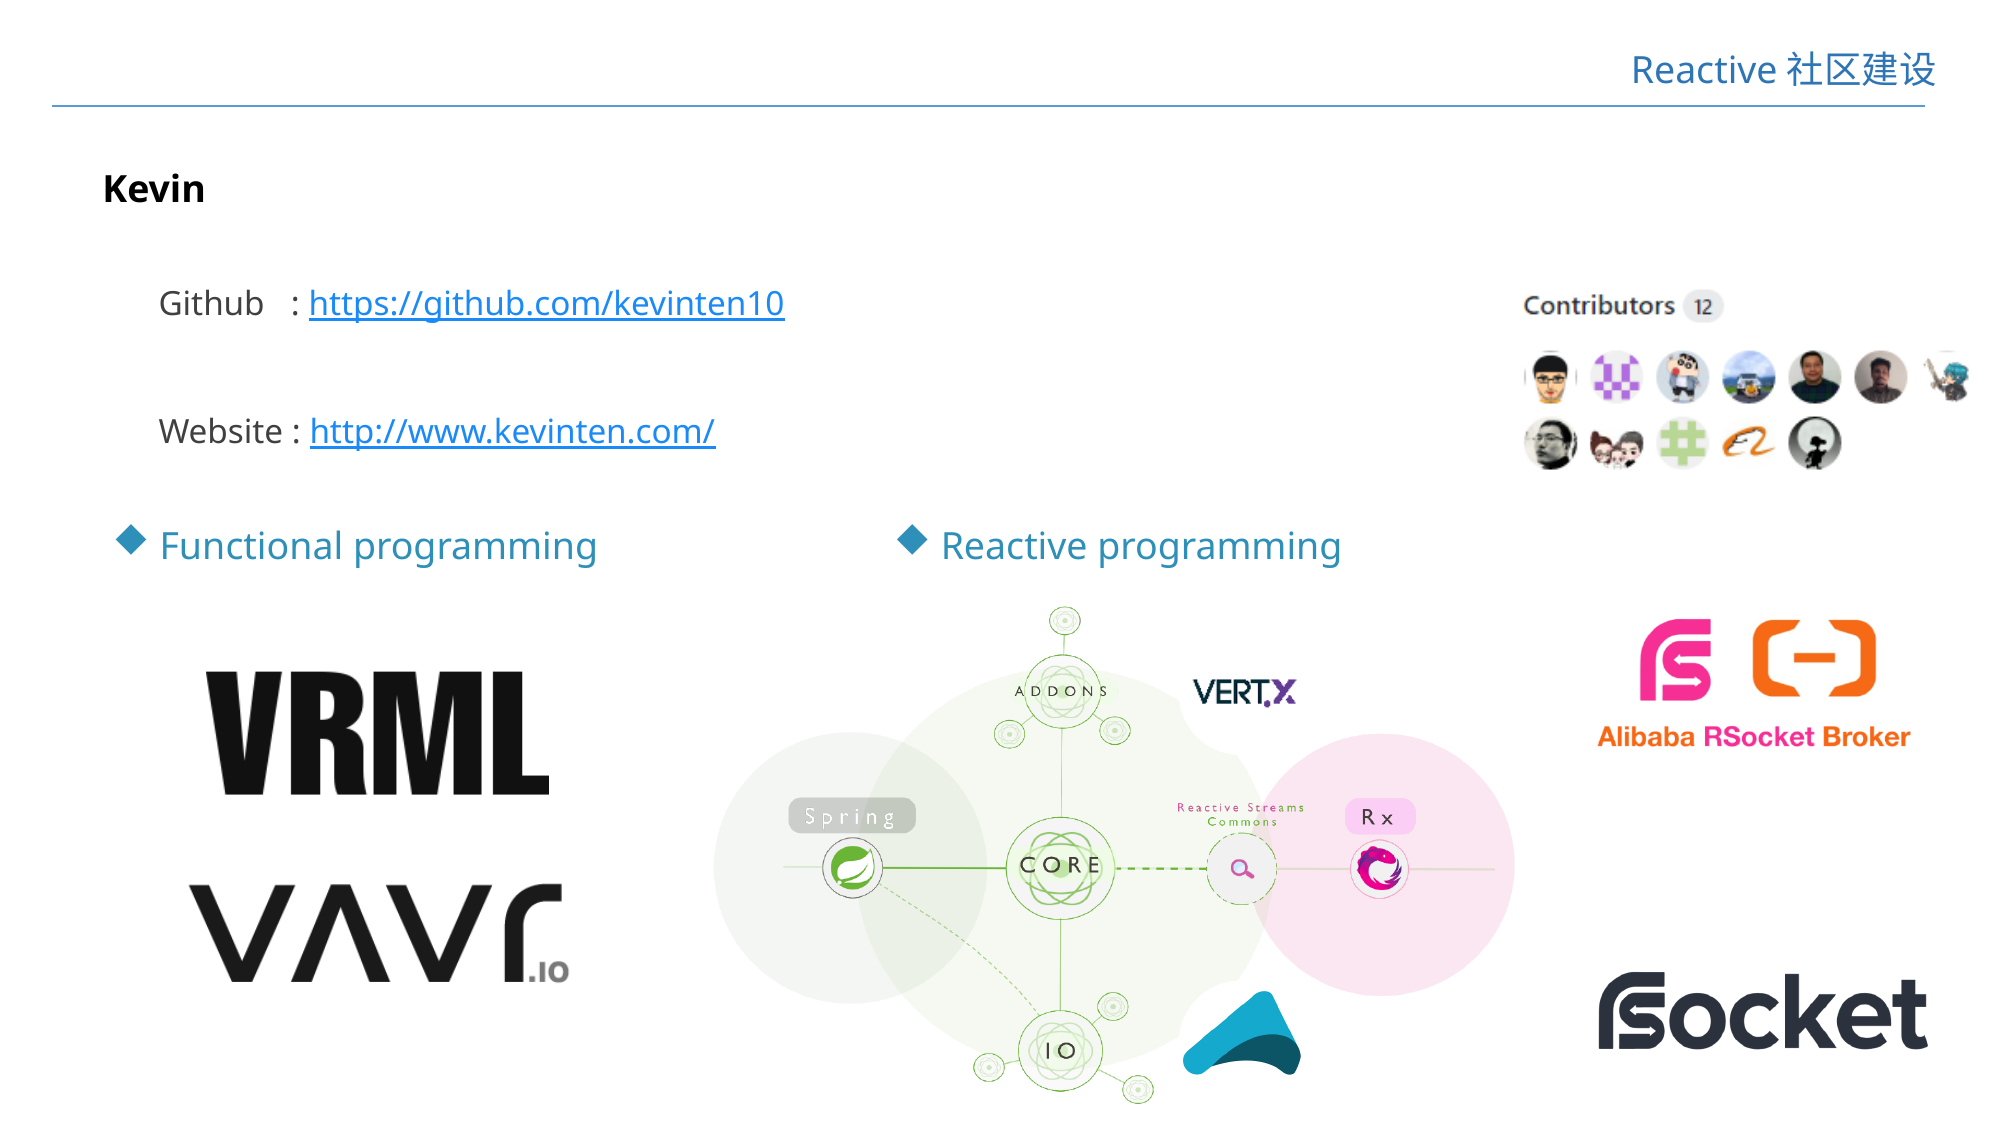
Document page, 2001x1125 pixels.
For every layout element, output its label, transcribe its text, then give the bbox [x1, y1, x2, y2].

picture [206, 668, 549, 796]
picture [1585, 966, 1938, 1055]
picture [1585, 605, 1915, 755]
text_box Reactive programming [879, 514, 1358, 575]
picture [713, 605, 1515, 1105]
picture [1508, 270, 1992, 493]
text_box Functional programming [98, 514, 614, 575]
text_box Github : https://github.com/kevinten10 Website : http://www.kevinten.com/ [143, 252, 890, 523]
text_box Reactive社区建设 [1616, 38, 1952, 99]
picture [171, 847, 588, 1027]
text_box Kevin [87, 157, 221, 217]
